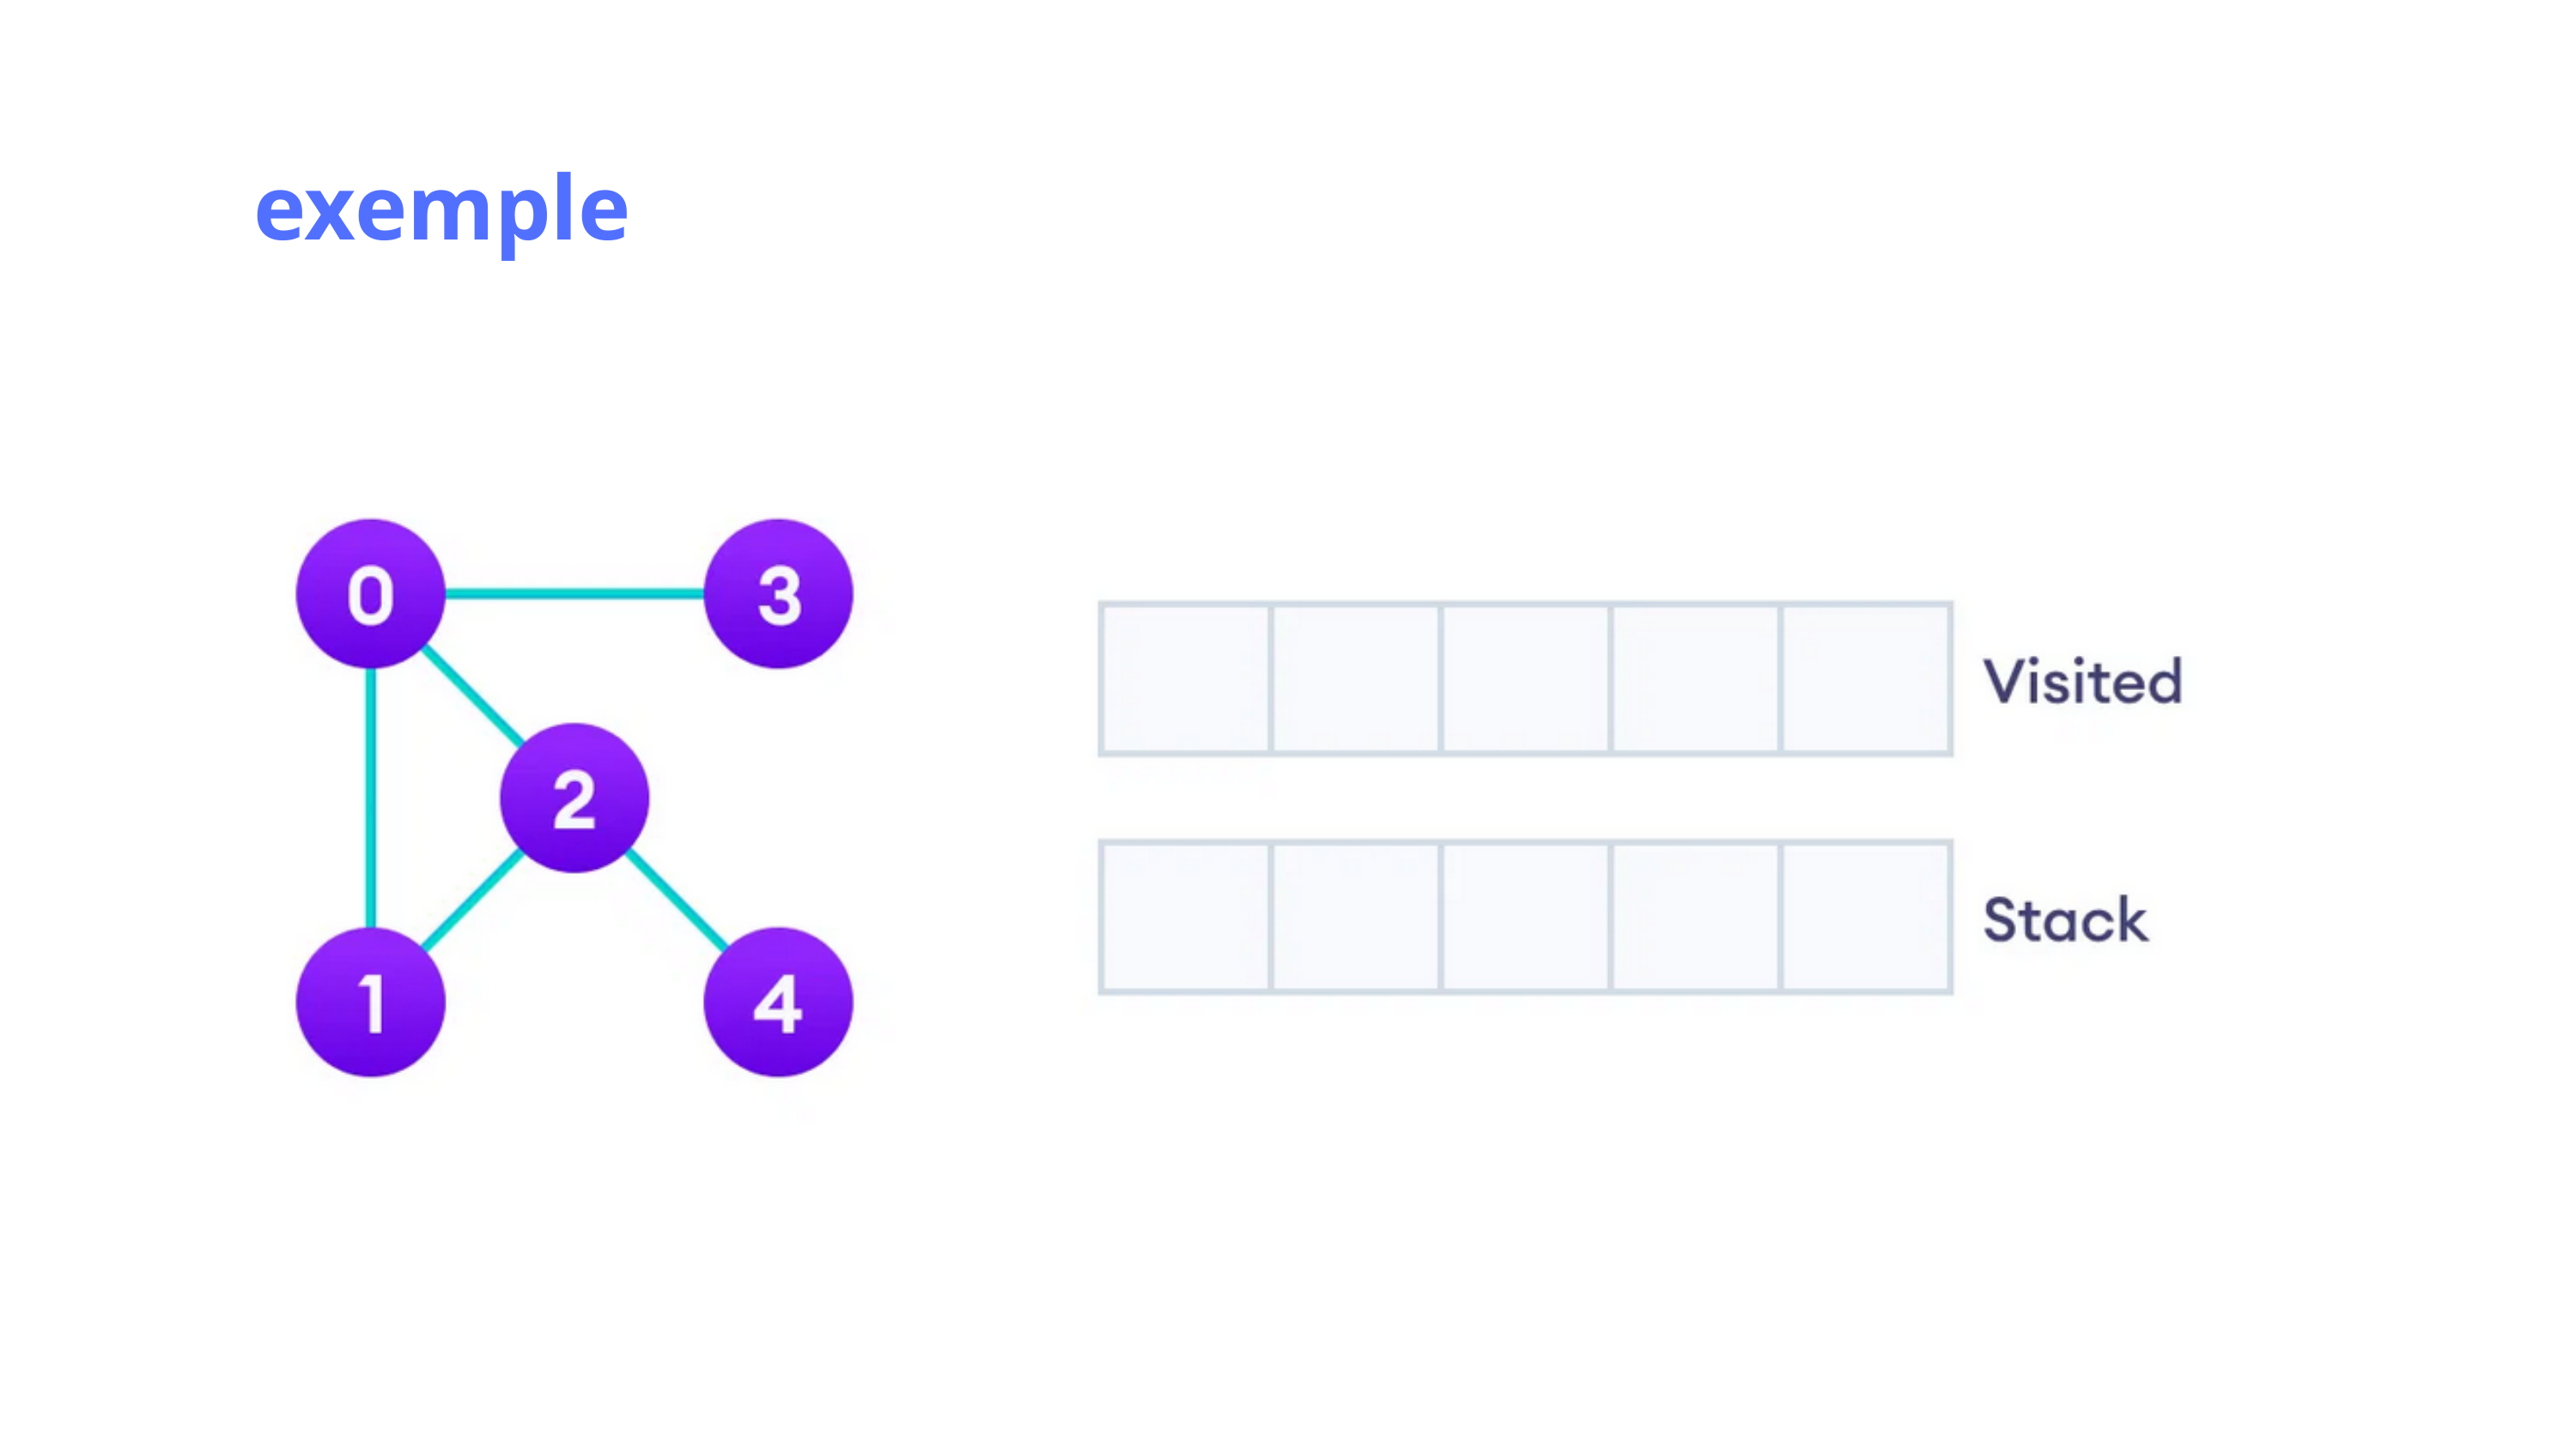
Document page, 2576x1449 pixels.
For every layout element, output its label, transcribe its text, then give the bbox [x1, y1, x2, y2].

text_box [240, 428, 2223, 1165]
text_box exemple [240, 132, 669, 258]
